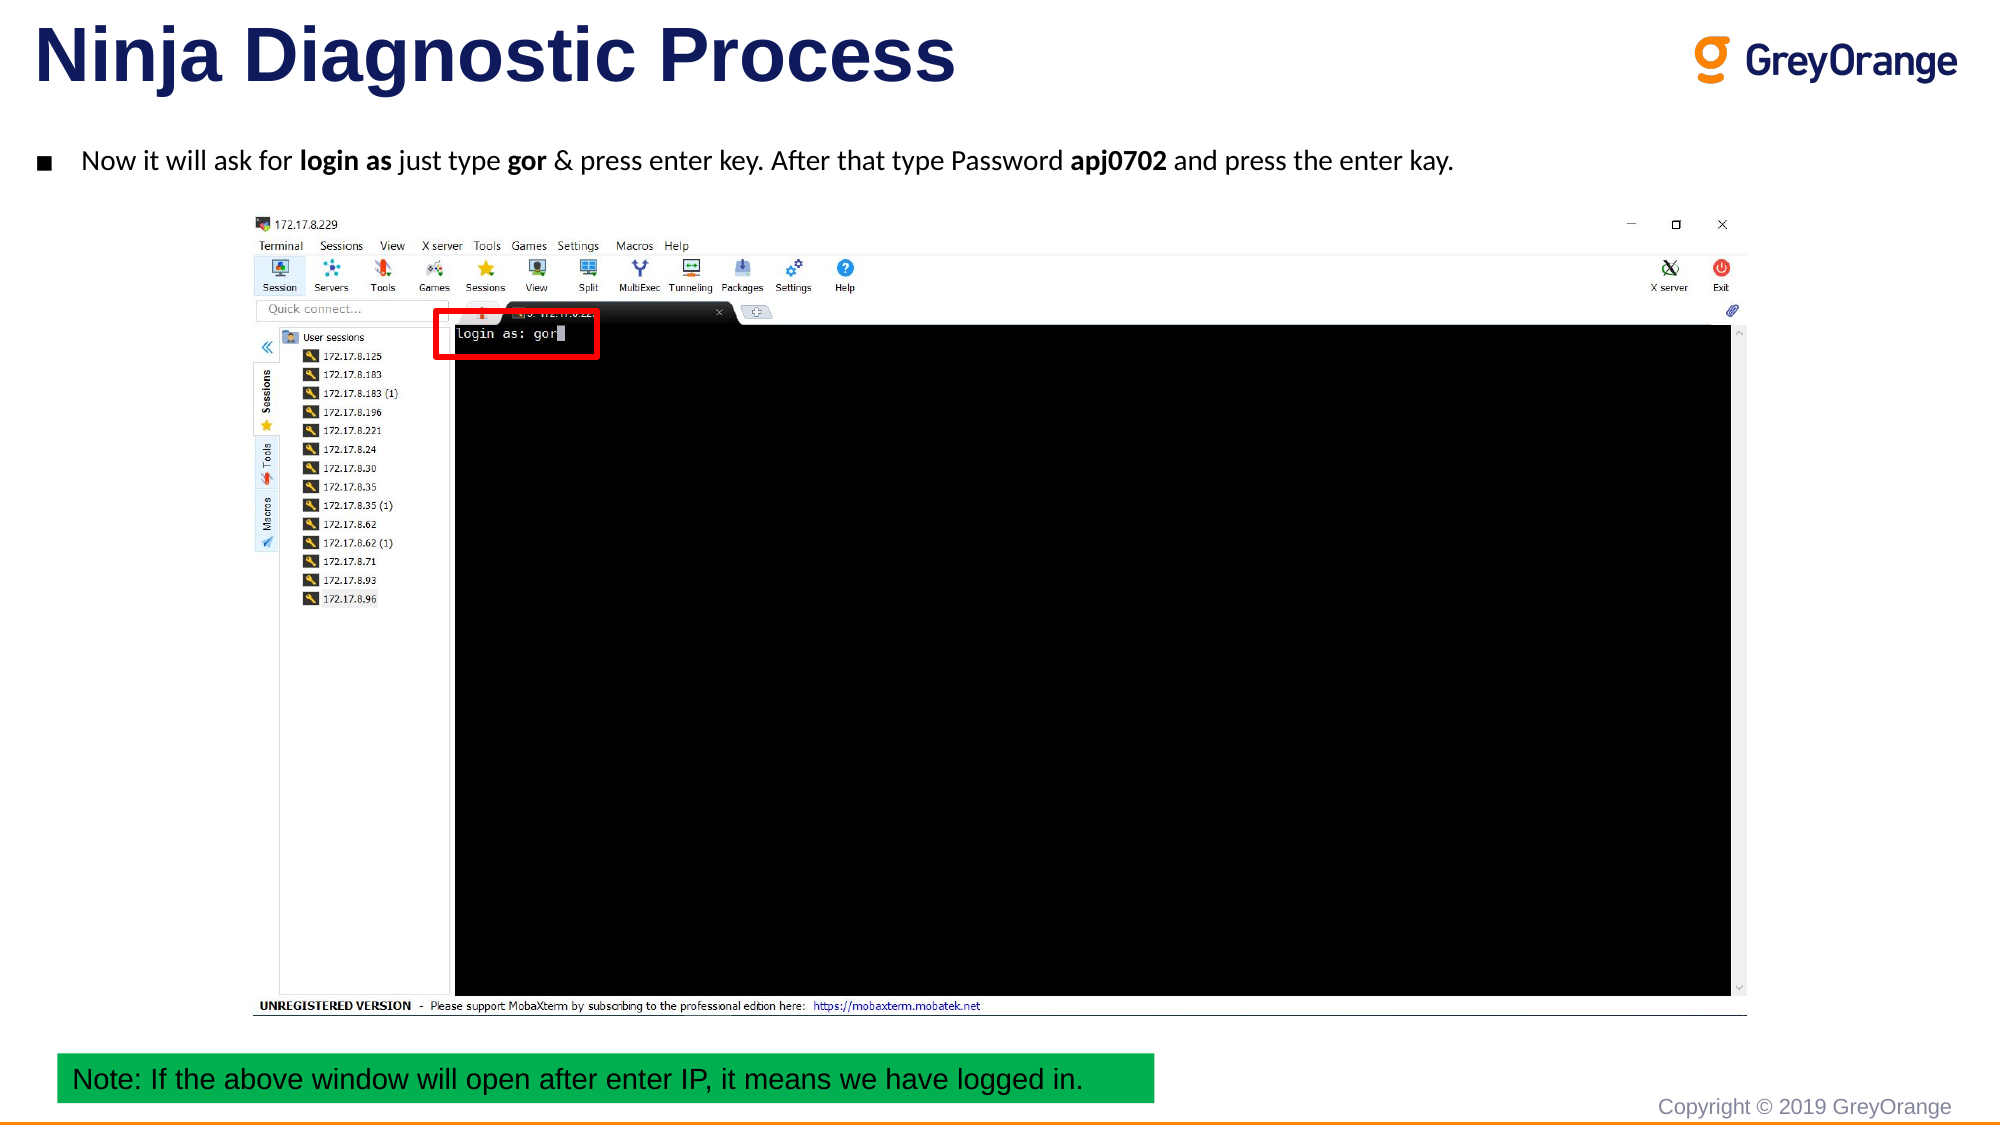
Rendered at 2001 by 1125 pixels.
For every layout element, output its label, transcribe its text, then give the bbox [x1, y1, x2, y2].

text_box Note: If the above window will open after enter IP, it means we have logged in. [57, 1053, 1155, 1104]
text_box Ninja Diagnostic Process [19, 15, 1931, 99]
picture [1678, 19, 1974, 101]
picture [253, 213, 1747, 1017]
text_box Now it will ask for login as just type gor & press enter key. After that type Password apj0702 and press the enter kay. [19, 133, 1969, 184]
